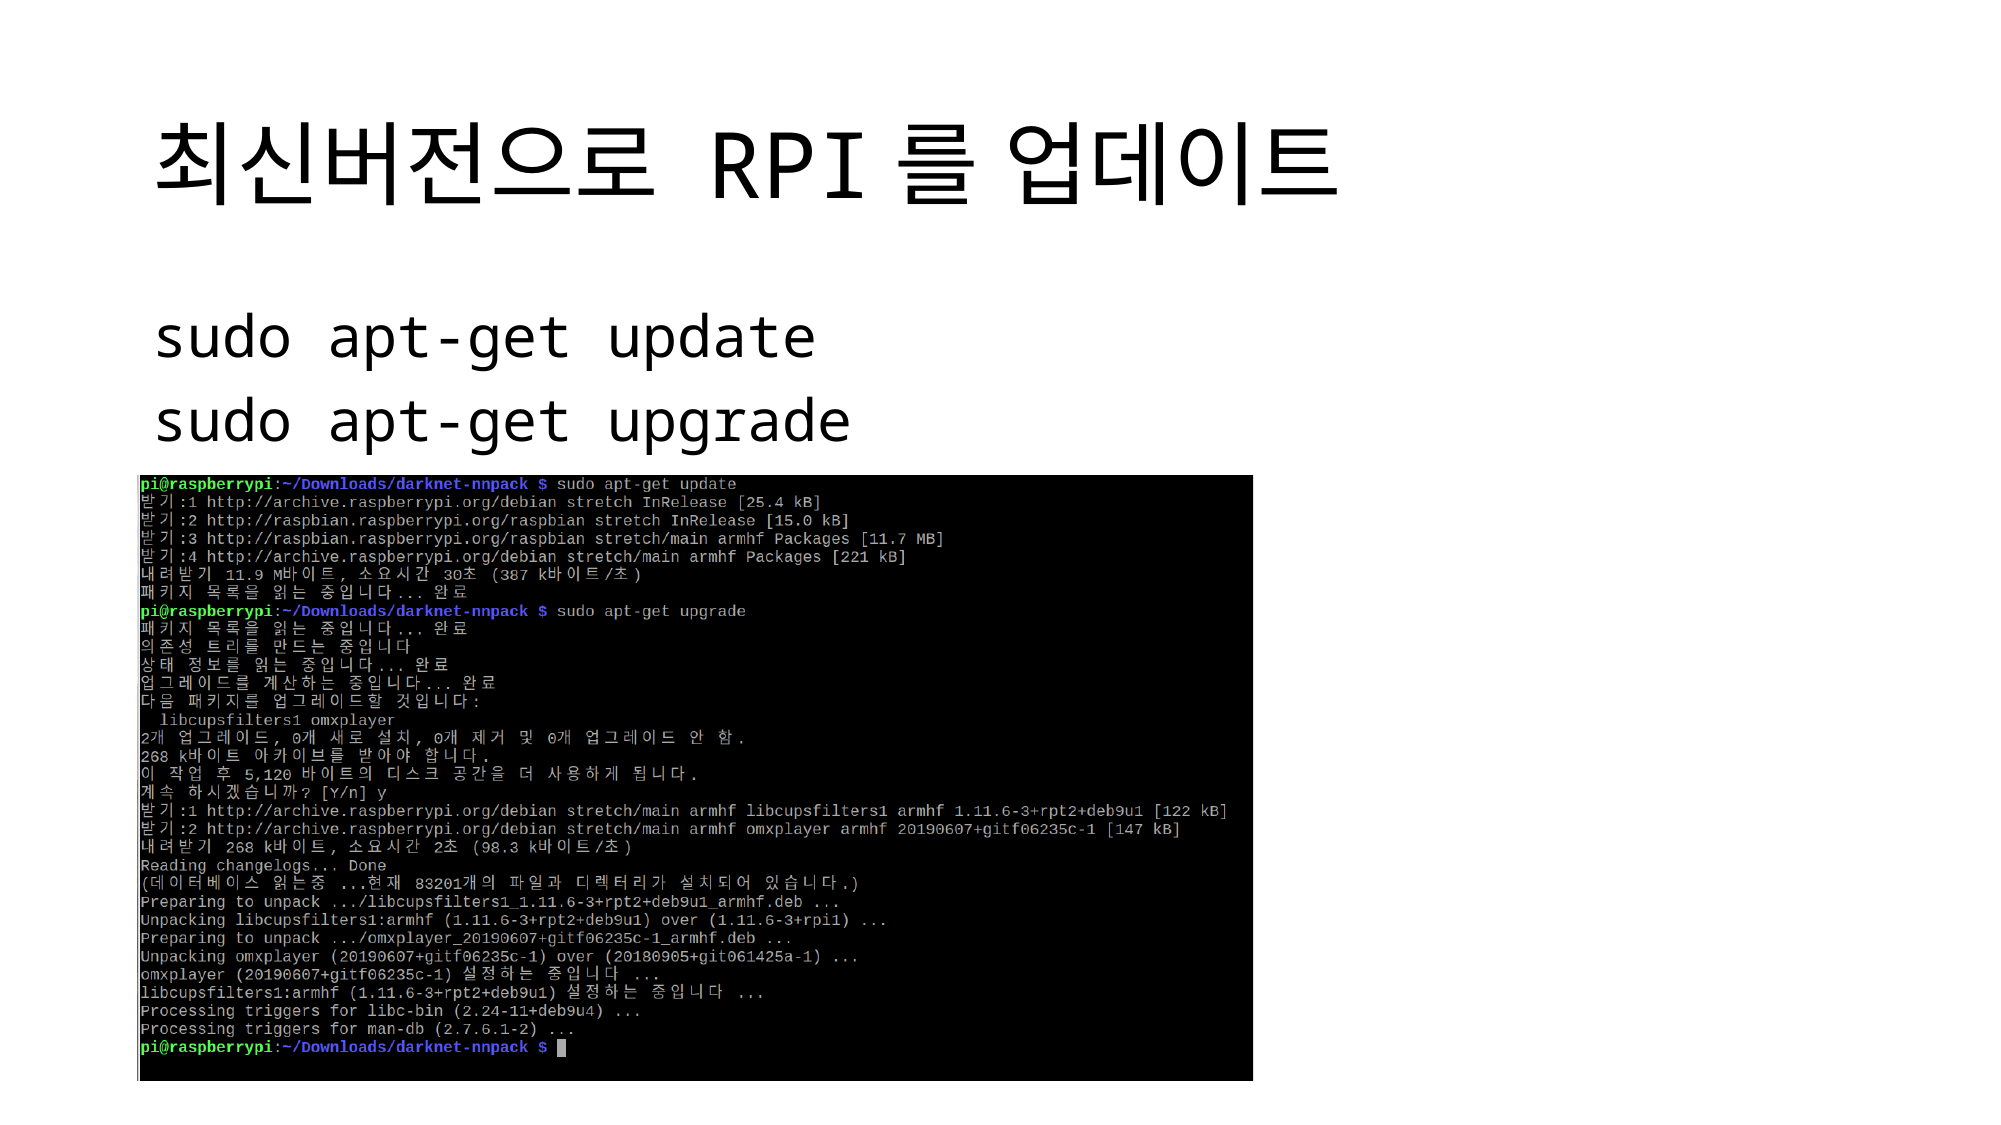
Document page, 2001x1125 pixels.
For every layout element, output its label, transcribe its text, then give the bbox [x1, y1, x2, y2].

title 최신버전으로 RPI를 업데이트 [137, 59, 1863, 278]
list sudo apt-get update sudo apt-get upgrade [137, 299, 1863, 1014]
picture [137, 475, 1254, 1081]
